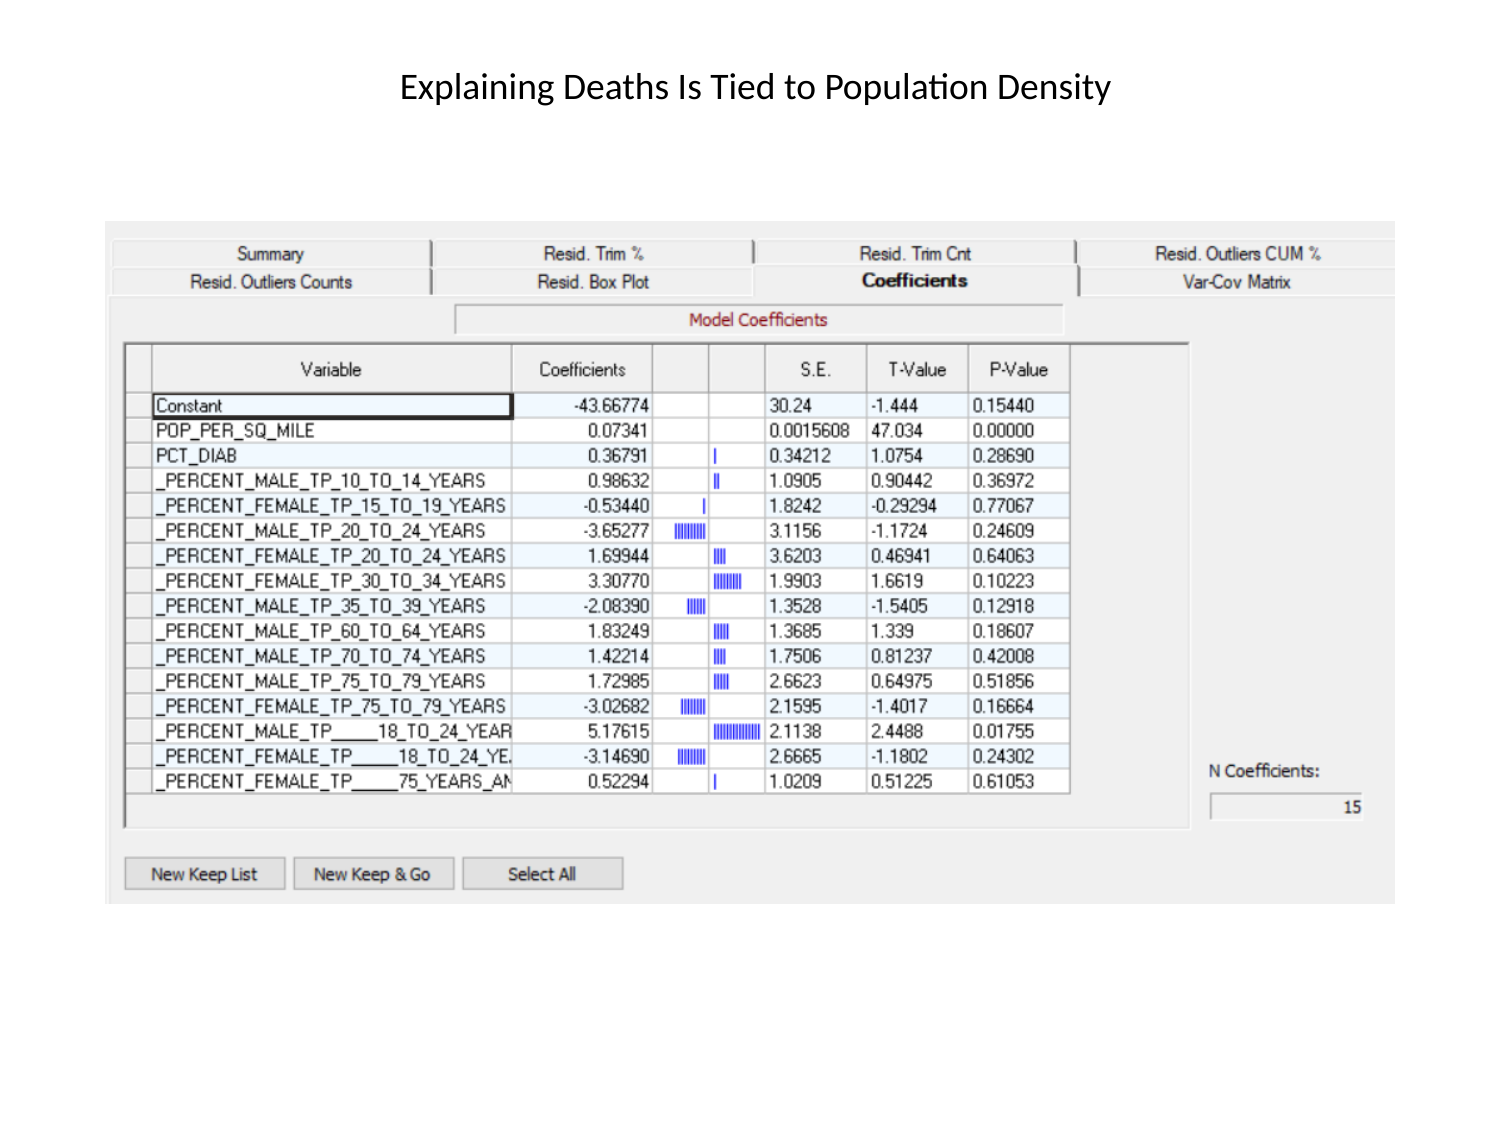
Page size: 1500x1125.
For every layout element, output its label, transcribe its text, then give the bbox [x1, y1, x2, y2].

text_box Explaining Deaths Is Tied to Population Density [112, 54, 1400, 115]
picture [105, 221, 1395, 904]
